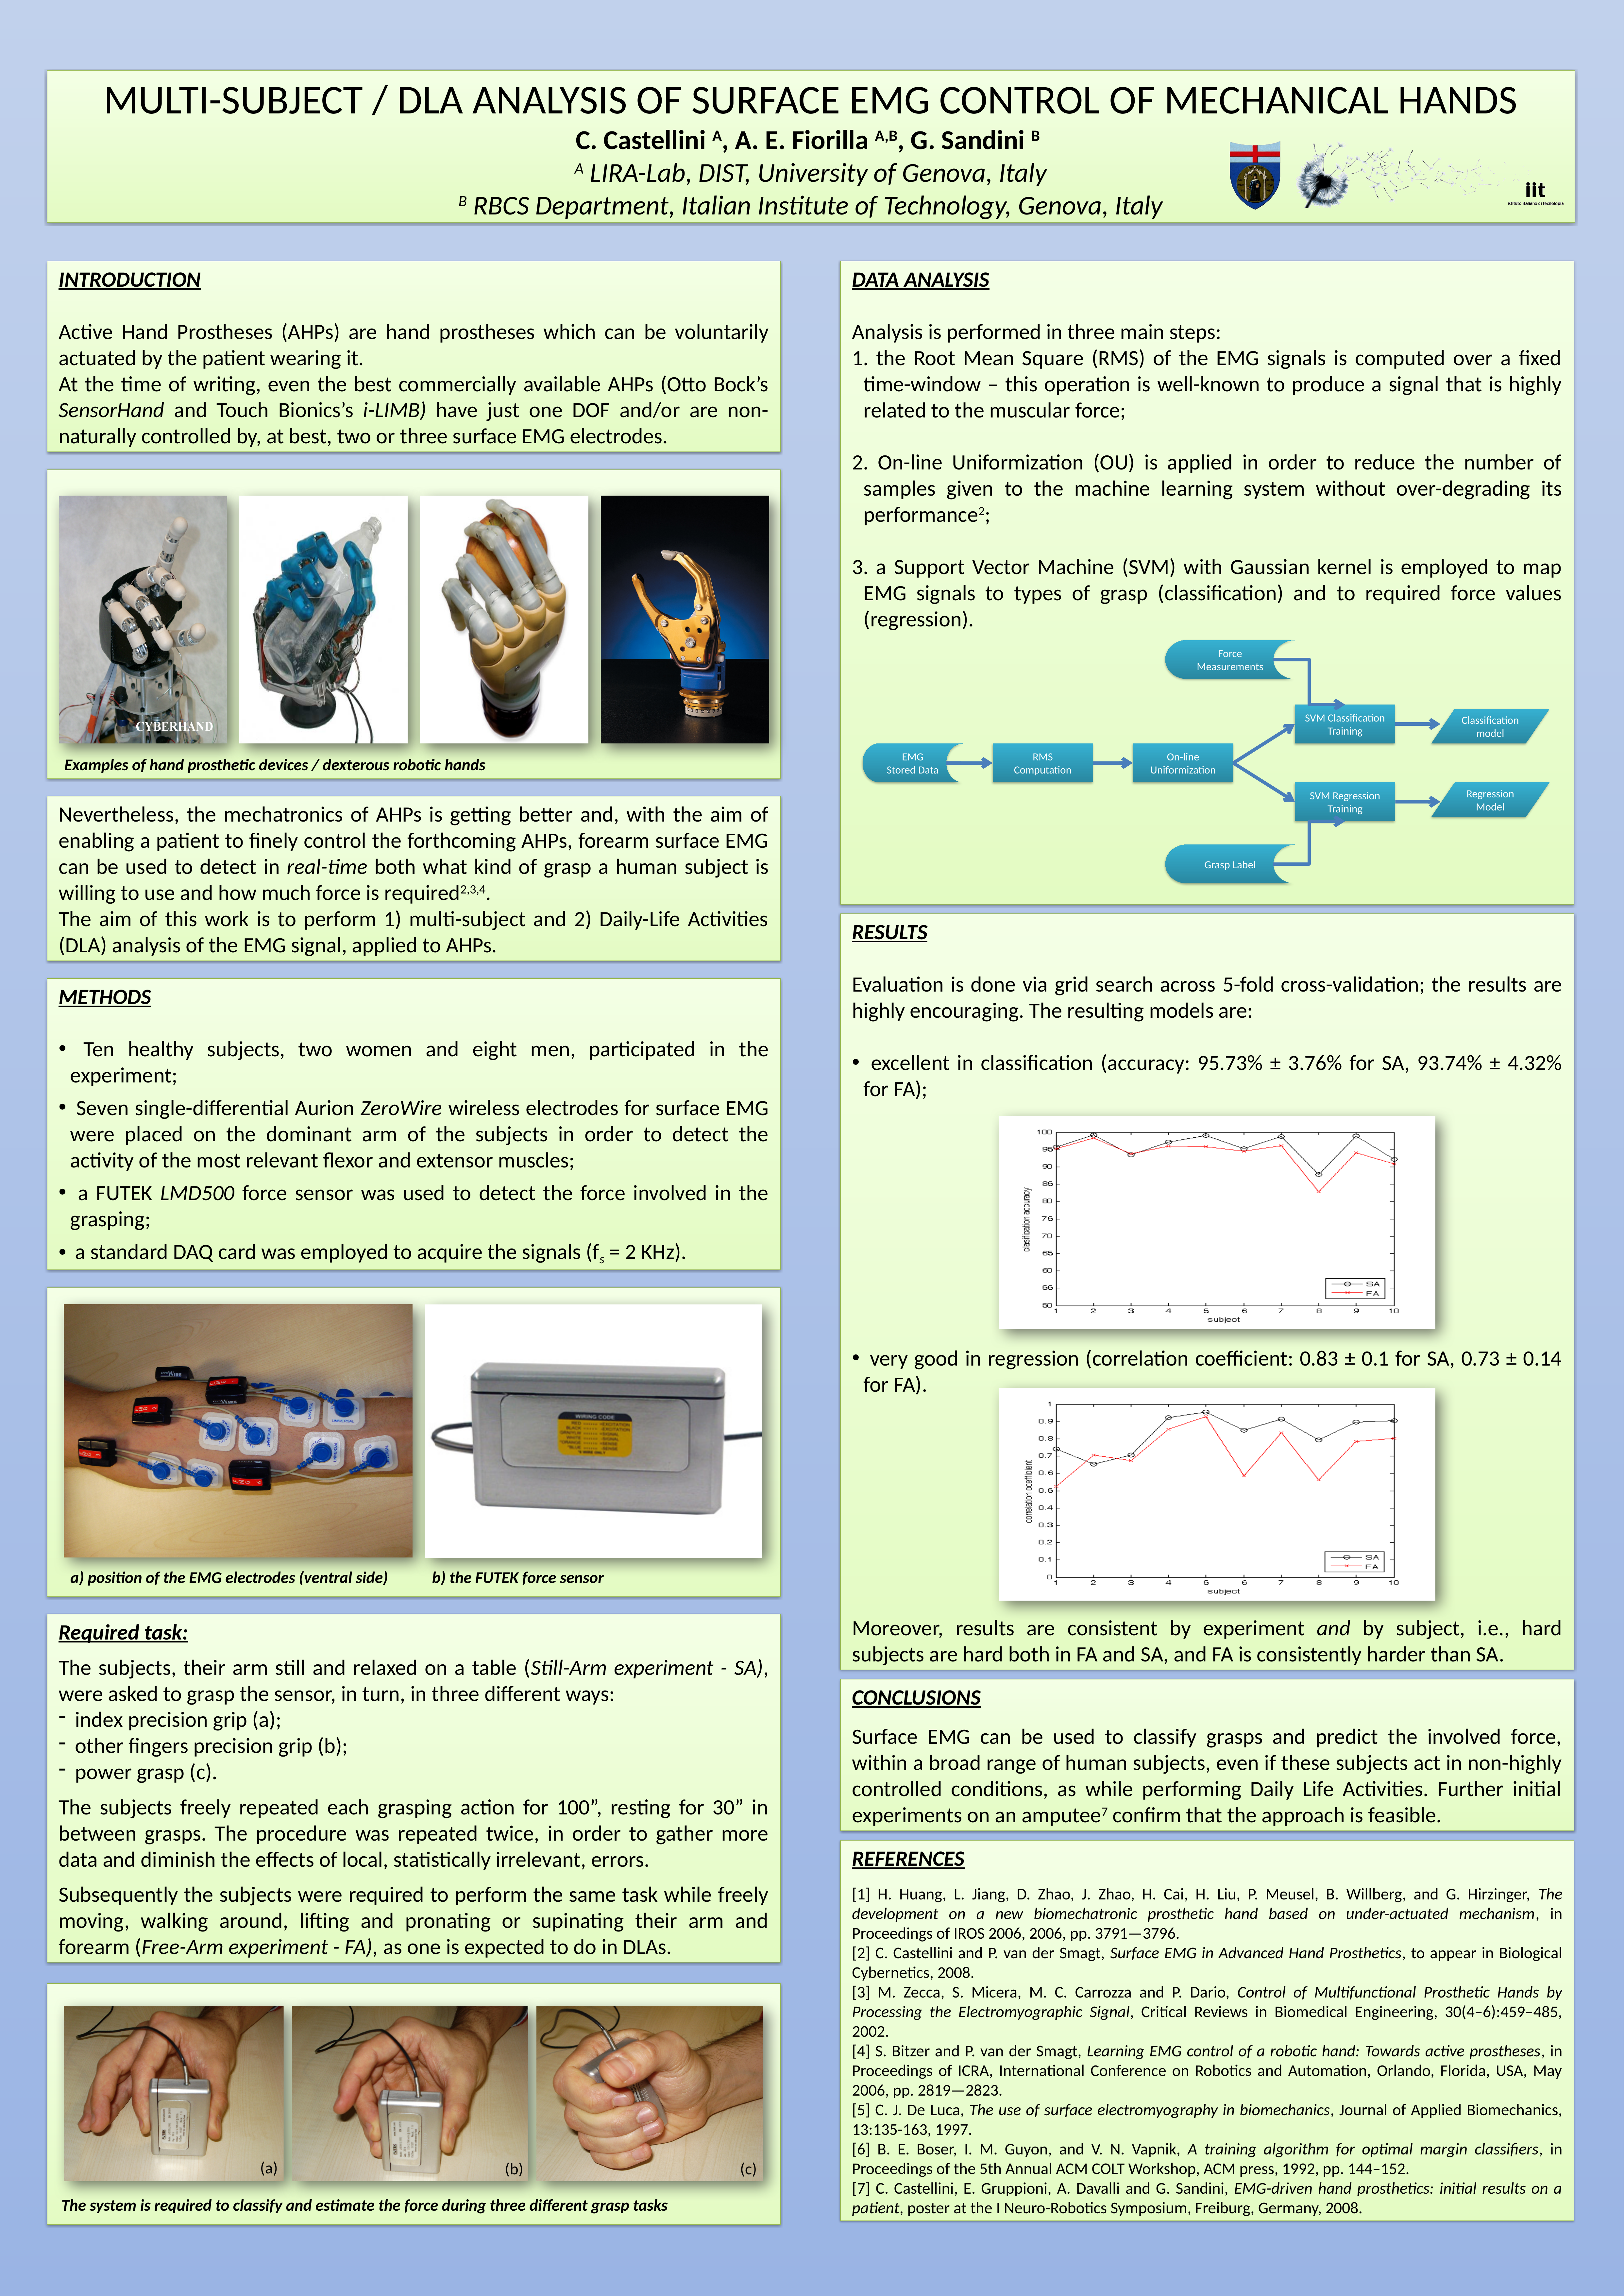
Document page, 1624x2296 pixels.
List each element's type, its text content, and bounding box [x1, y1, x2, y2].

text_box Nevertheless, the mechatronics of AHPs is getting better and, with the aim of enabling a patient to finely control the forthcoming AHPs, forearm surface EMG can be used to detect in real-time both what kind of grasp a human subject is willing to use and how much force is required2,3,4. The aim of this work is to perform 1) multi-subject and 2) Daily-Life Activities (DLA) analysis of the EMG signal, applied to AHPs. [47, 796, 781, 961]
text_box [840, 261, 1574, 905]
text_box Required task: The subjects, their arm still and relaxed on a table (Still-Arm experiment - SA), were asked to grasp the sensor, in turn, in three different ways: index precision grip (a); other fingers precision grip (b); power grasp (c). The subjects freely repeated each grasping action for 100”, resting for 30” in between grasps. The procedure was repeated twice, in order to gather more data and diminish the effects of local, statistically irrelevant, errors. Subsequently the subjects were required to perform the same task while freely moving, walking around, lifting and pronating or supinating their arm and forearm (Free-Arm experiment - FA), as one is expected to do in DLAs. [47, 1614, 781, 1963]
text_box METHODS Ten healthy subjects, two women and eight men, participated in the experiment; Seven single-differential Aurion ZeroWire wireless electrodes for surface EMG were placed on the dominant arm of the subjects in order to detect the activity of the most relevant flexor and extensor muscles; a FUTEK LMD500 force sensor was used to detect the force involved in the grasping; a standard DAQ card was employed to acquire the signals (fs = 2 KHz). [47, 978, 781, 1270]
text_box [47, 70, 1575, 224]
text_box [840, 913, 1574, 1670]
text_box CONCLUSIONS Surface EMG can be used to classify grasps and predict the involved force, within a broad range of human subjects, even if these subjects act in non-highly controlled conditions, as while performing Daily Life Activities. Further initial experiments on an amputee7 confirm that the approach is feasible. [840, 1679, 1574, 1831]
text_box REFERENCES [1] H. Huang, L. Jiang, D. Zhao, J. Zhao, H. Cai, H. Liu, P. Meusel, B. Willberg, and G. Hirzinger, The development on a new biomechatronic prosthetic hand based on under-actuated mechanism, in Proceedings of IROS 2006, 2006, pp. 3791—3796. [2] C. Castellini and P. van der Smagt, Surface EMG in Advanced Hand Prosthetics, to appear in Biological Cybernetics, 2008. [3] M. Zecca, S. Micera, M. C. Carrozza and P. Dario, Control of Multifunctional Prosthetic Hands by Processing the Electromyographic Signal, Critical Reviews in Biomedical Engineering, 30(4–6):459–485, 2002. [4] S. Bitzer and P. van der Smagt, Learning EMG control of a robotic hand: Towards active prostheses, in Proceedings of ICRA, International Conference on Robotics and Automation, Orlando, Florida, USA, May 2006, pp. 2819—2823. [5] C. J. De Luca, The use of surface electromyography in biomechanics, Journal of Applied Biomechanics, 13:135-163, 1997. [6] B. E. Boser, I. M. Guyon, and V. N. Vapnik, A training algorithm for optimal margin classifiers, in Proceedings of the 5th Annual ACM COLT Workshop, ACM press, 1992, pp. 144–152. [7] C. Castellini, E. Gruppioni, A. Davalli and G. Sandini, EMG-driven hand prosthetics: initial results on a patient, poster at the I Neuro-Robotics Symposium, Freiburg, Germany, 2008. [840, 1840, 1574, 2221]
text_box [47, 1287, 781, 1597]
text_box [47, 469, 781, 779]
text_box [47, 1983, 781, 2225]
text_box INTRODUCTION Active Hand Prostheses (AHPs) are hand prostheses which can be voluntarily actuated by the patient wearing it. At the time of writing, even the best commercially available AHPs (Otto Bock’s SensorHand and Touch Bionics’s i-LIMB) have just one DOF and/or are non-naturally controlled by, at best, two or three surface EMG electrodes. [47, 261, 781, 452]
